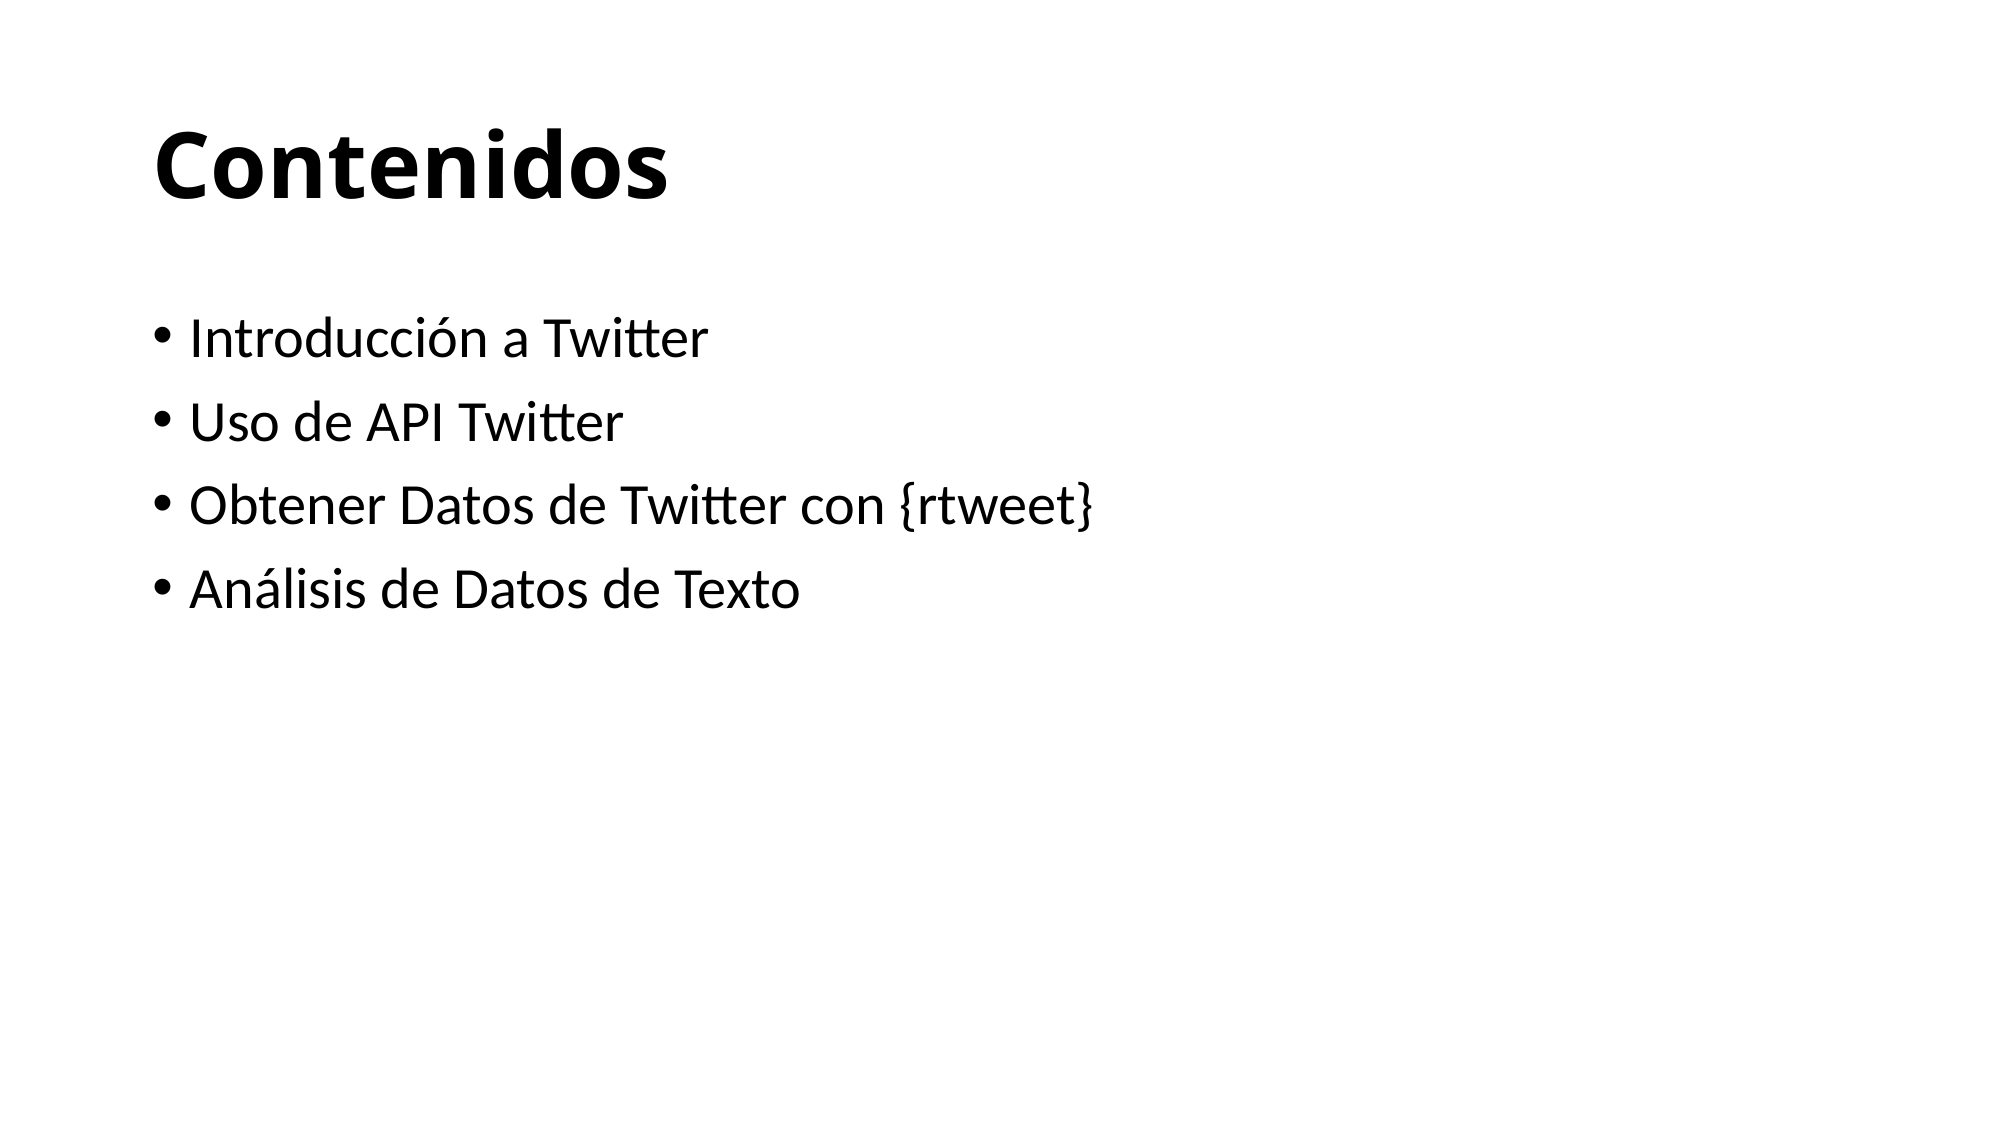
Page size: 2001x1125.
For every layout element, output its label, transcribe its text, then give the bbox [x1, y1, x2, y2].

list Introducción a Twitter Uso de API Twitter Obtener Datos de Twitter con {rtweet} Análisis de Datos de Texto [137, 299, 1863, 1014]
title Contenidos [137, 59, 1863, 278]
